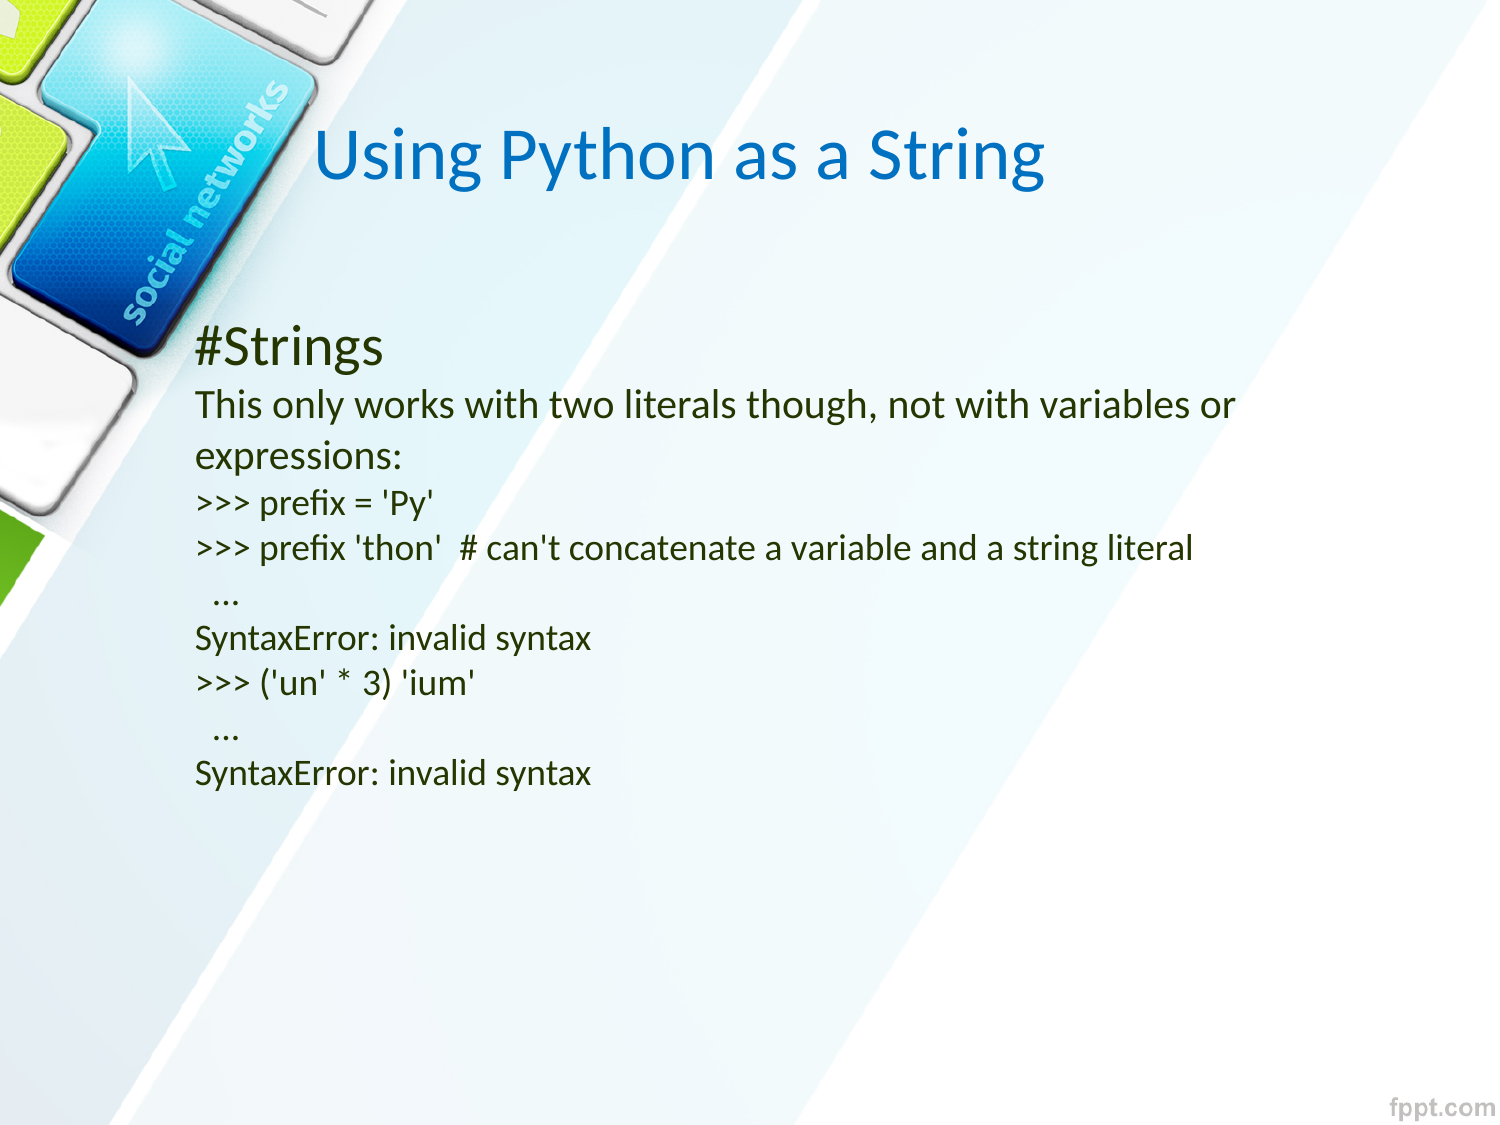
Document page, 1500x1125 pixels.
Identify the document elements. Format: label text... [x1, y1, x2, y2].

text_box Using Python as a String [299, 86, 1427, 212]
picture [0, 0, 1500, 1125]
text_box #Strings This only works with two literals though, not with variables or expressions: >>> prefix = 'Py' >>> prefix 'thon' # can't concatenate a variable and a string literal ... SyntaxError: invalid syntax >>> ('un' * 3) 'ium' ... SyntaxError: invalid syntax [180, 299, 1470, 1065]
